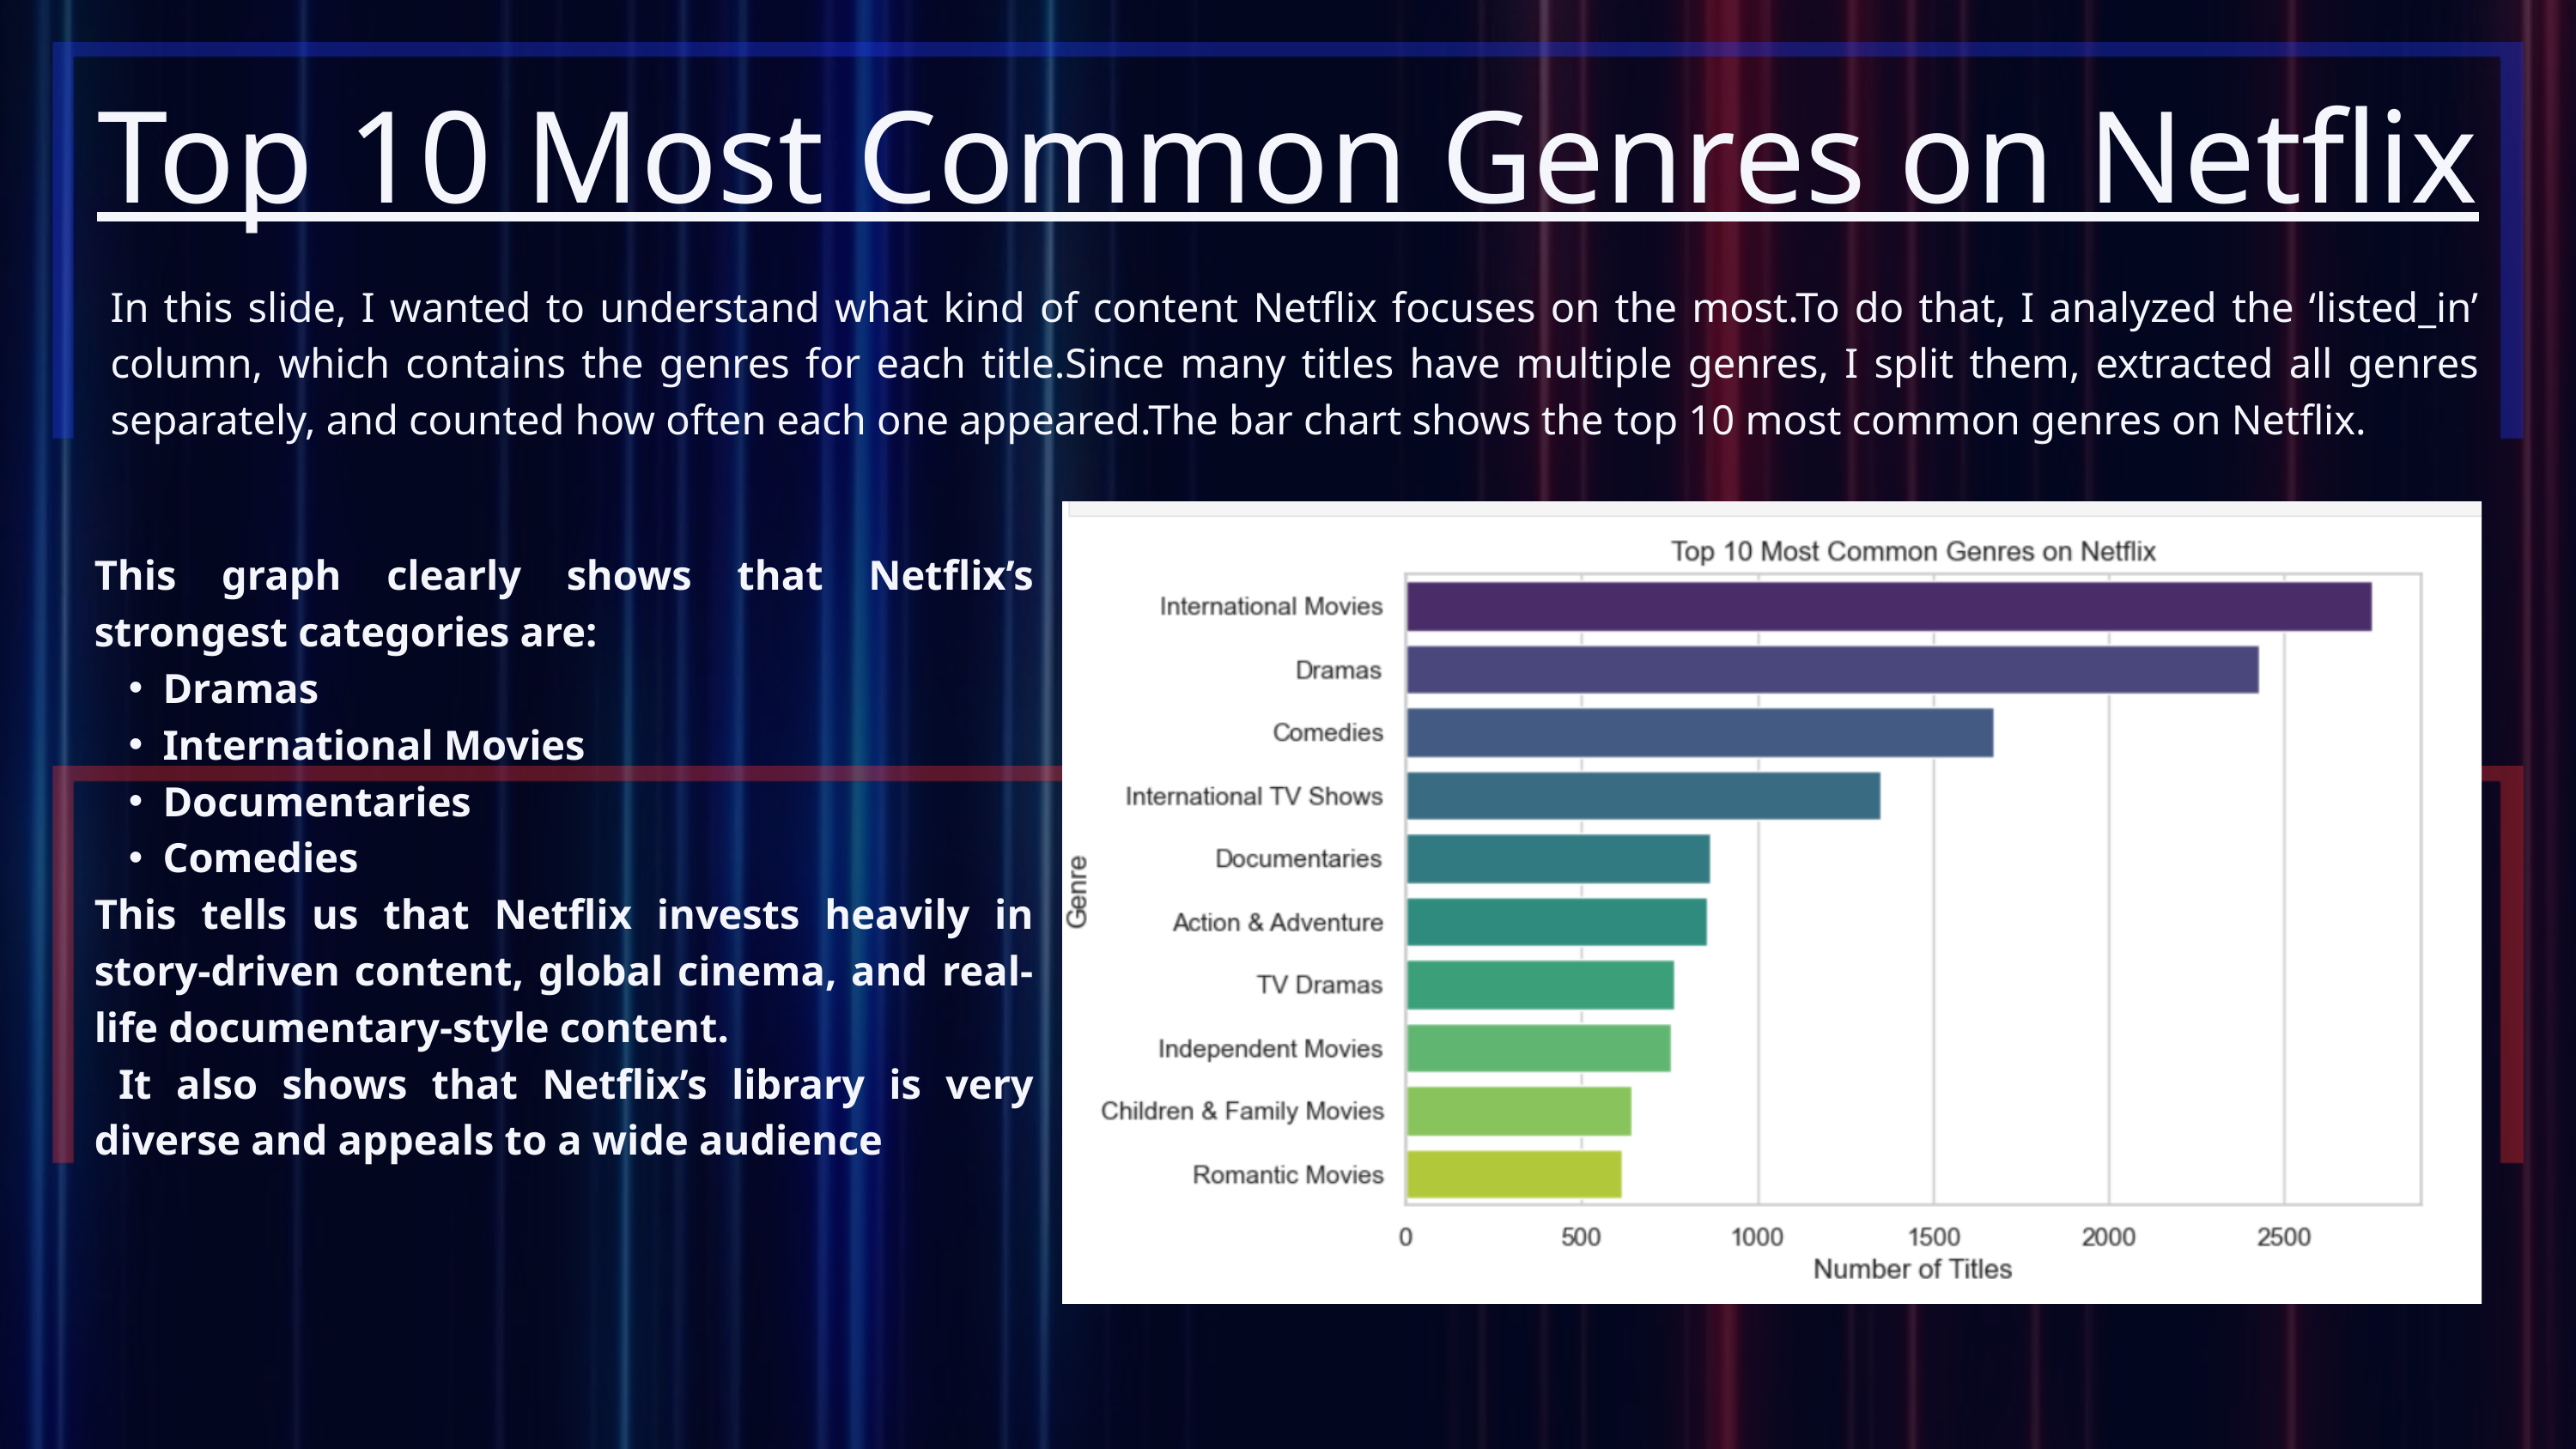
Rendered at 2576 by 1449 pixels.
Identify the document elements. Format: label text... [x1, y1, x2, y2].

text_box [52, 42, 2524, 665]
text_box This graph clearly shows that Netflix’s strongest categories are: Dramas International Movies Documentaries Comedies This tells us that Netflix invests heavily in story-driven content, global cinema, and real-life documentary-style content. It also shows that Netflix’s library is very diverse and appeals to a wide audience [94, 542, 1035, 1220]
text_box [1062, 501, 2482, 1304]
text_box [0, 0, 2576, 1449]
text_box Top 10 Most Common Genres on Netflix [94, 50, 2482, 228]
text_box [52, 766, 2524, 1390]
text_box In this slide, I wanted to understand what kind of content Netflix focuses on the most.To do that, I analyzed the ‘listed_in’ column, which contains the genres for each title.Since many titles have multiple genres, I split them, extracted all genres separately, and counted how often each one appeared.The bar chart shows the top 10 most common genres on Netflix. [110, 273, 2482, 494]
